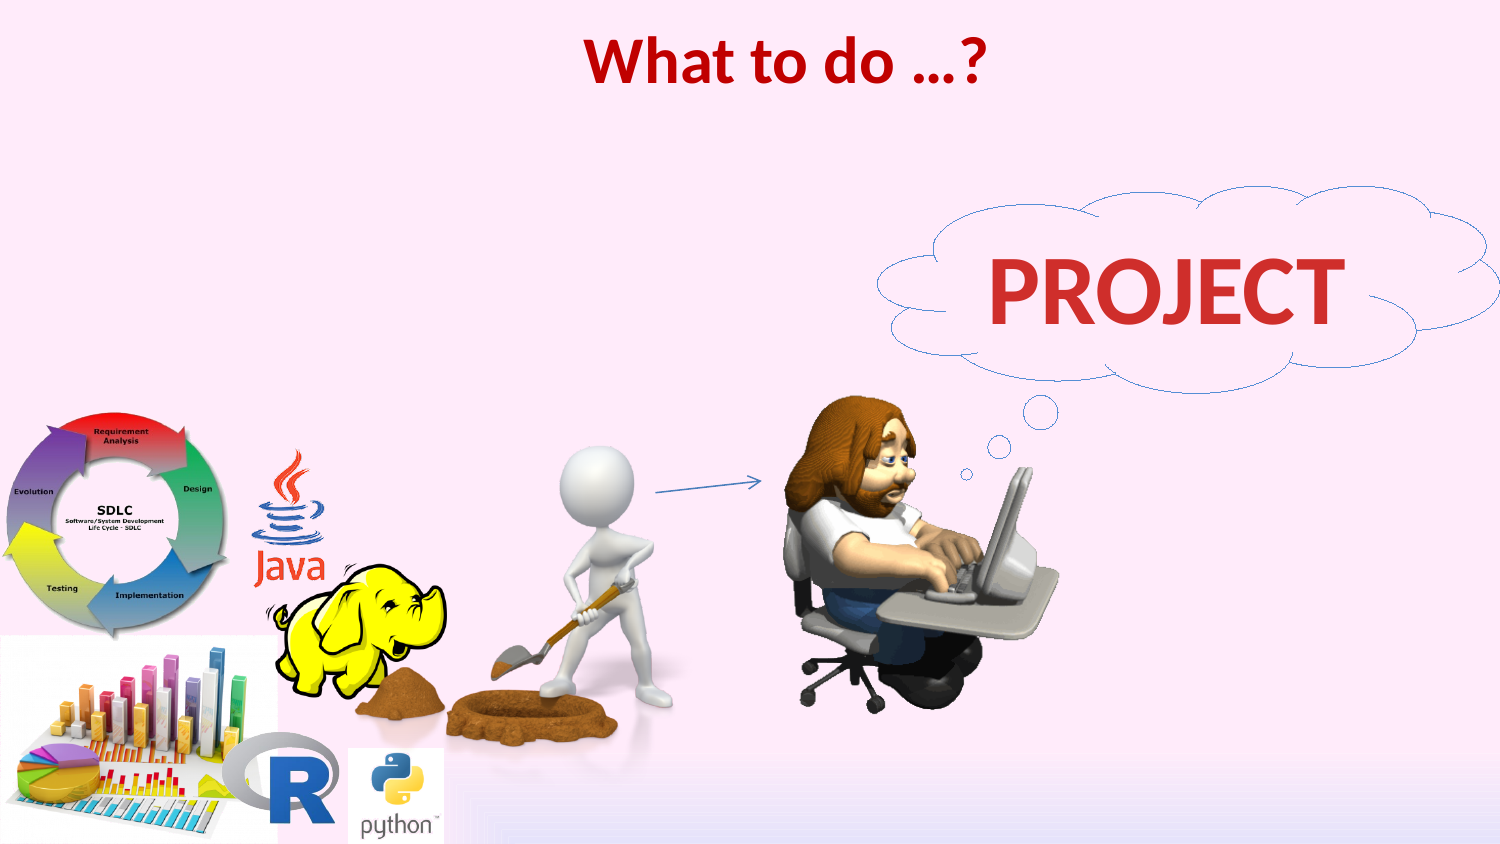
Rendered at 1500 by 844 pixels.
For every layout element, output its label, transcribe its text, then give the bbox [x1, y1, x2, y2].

picture [740, 382, 1081, 741]
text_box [655, 480, 762, 493]
text_box What to do …? [572, 10, 1069, 102]
picture [0, 409, 712, 844]
text_box PROJECT [877, 186, 1500, 394]
